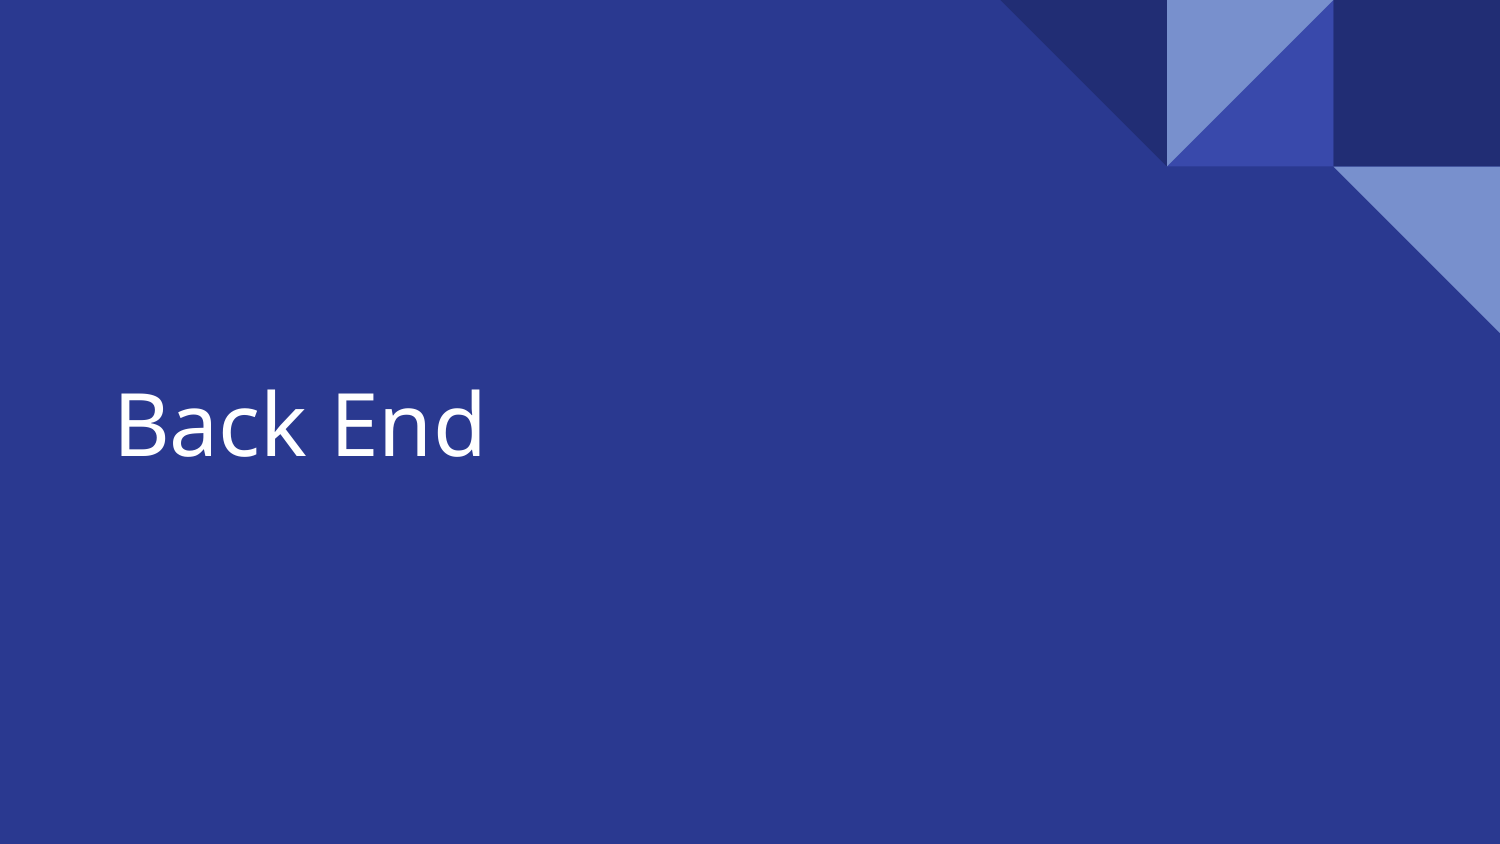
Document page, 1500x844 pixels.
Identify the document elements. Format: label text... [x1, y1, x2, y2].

title Back End [98, 353, 1447, 491]
